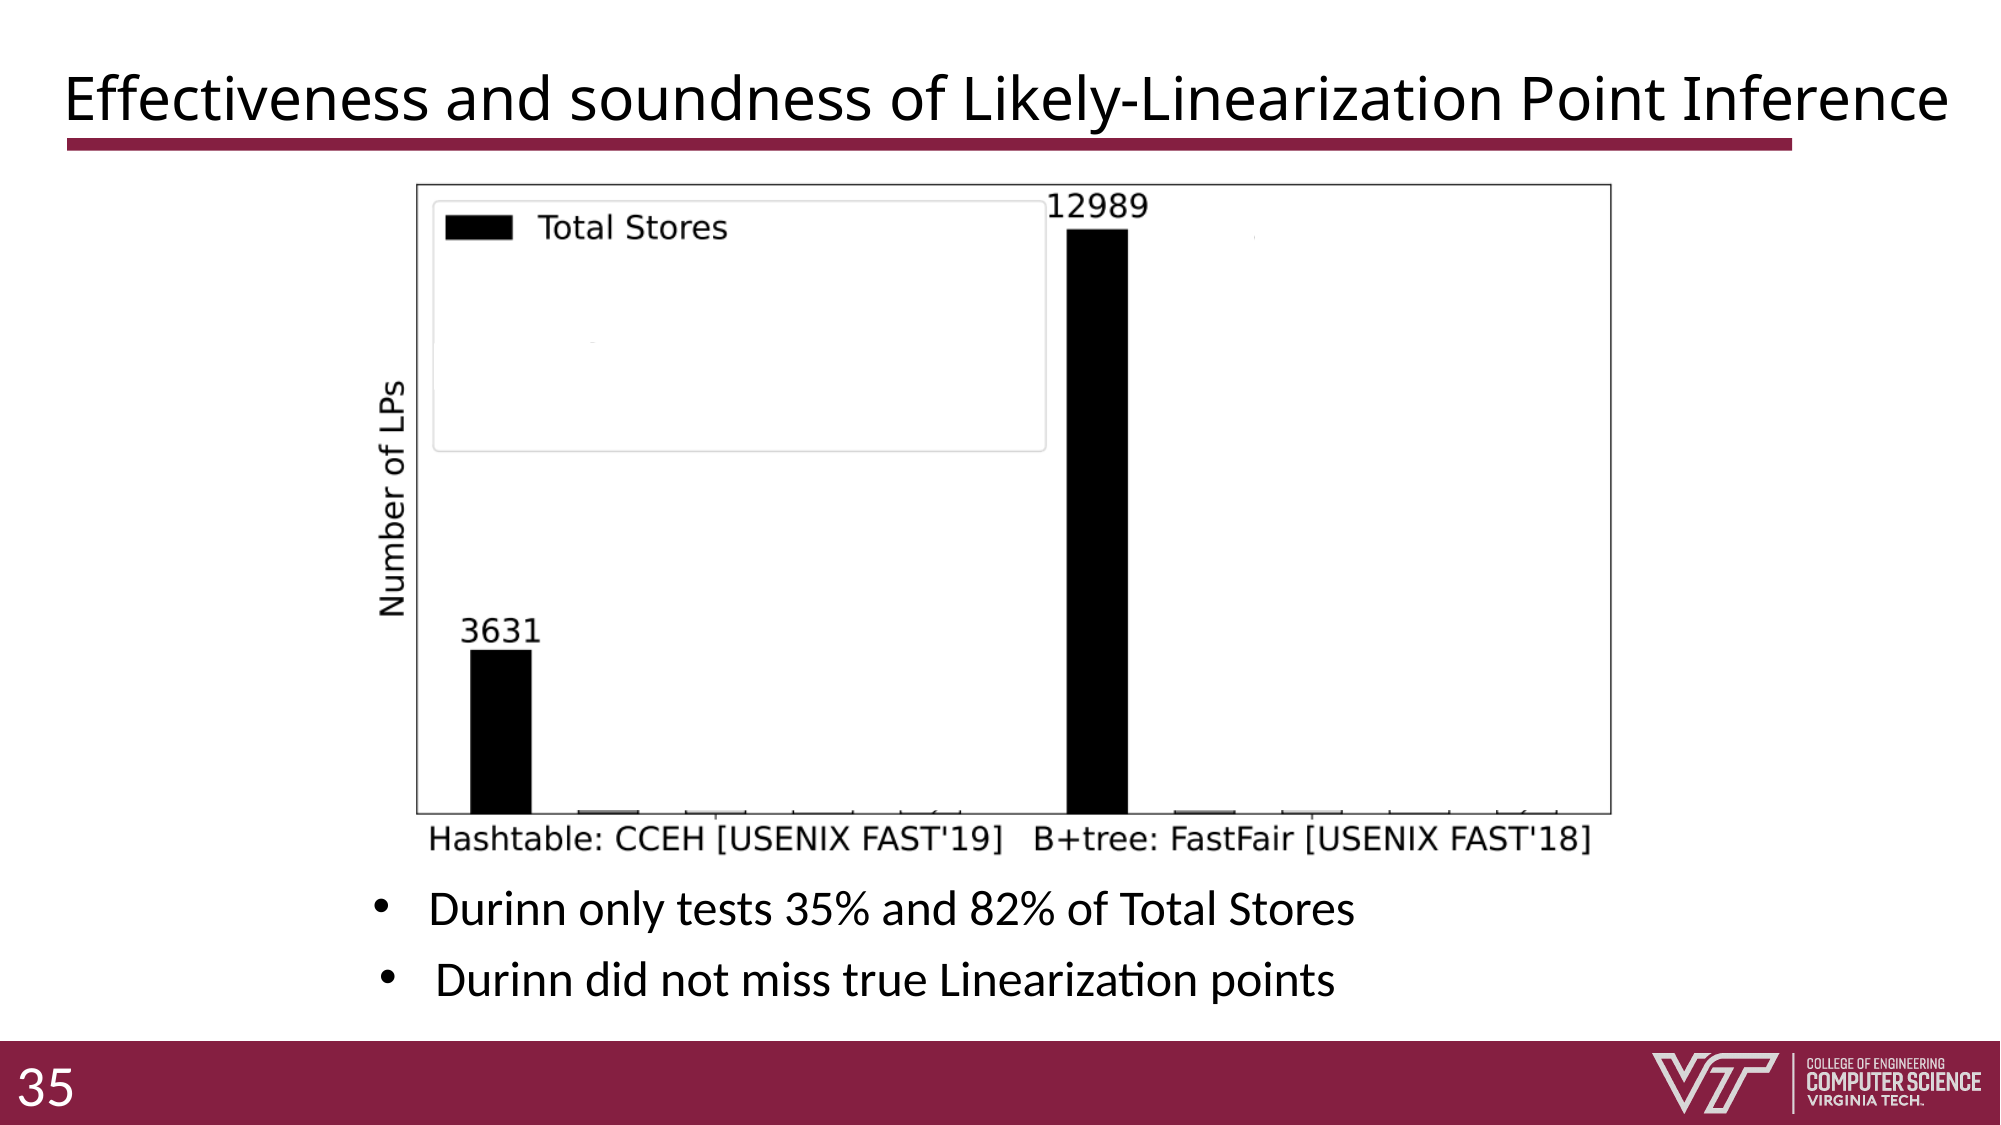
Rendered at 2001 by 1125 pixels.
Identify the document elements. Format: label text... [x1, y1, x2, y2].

title Effectiveness and soundness of Likely-Linearization Point Inference [48, 59, 1986, 144]
picture [361, 167, 1654, 873]
slide_number 35 [0, 1053, 91, 1114]
text_box Durinn only tests 35% and 82% of Total Stores [357, 867, 1371, 943]
text_box Durinn did not miss true Linearization points [364, 939, 1352, 1015]
